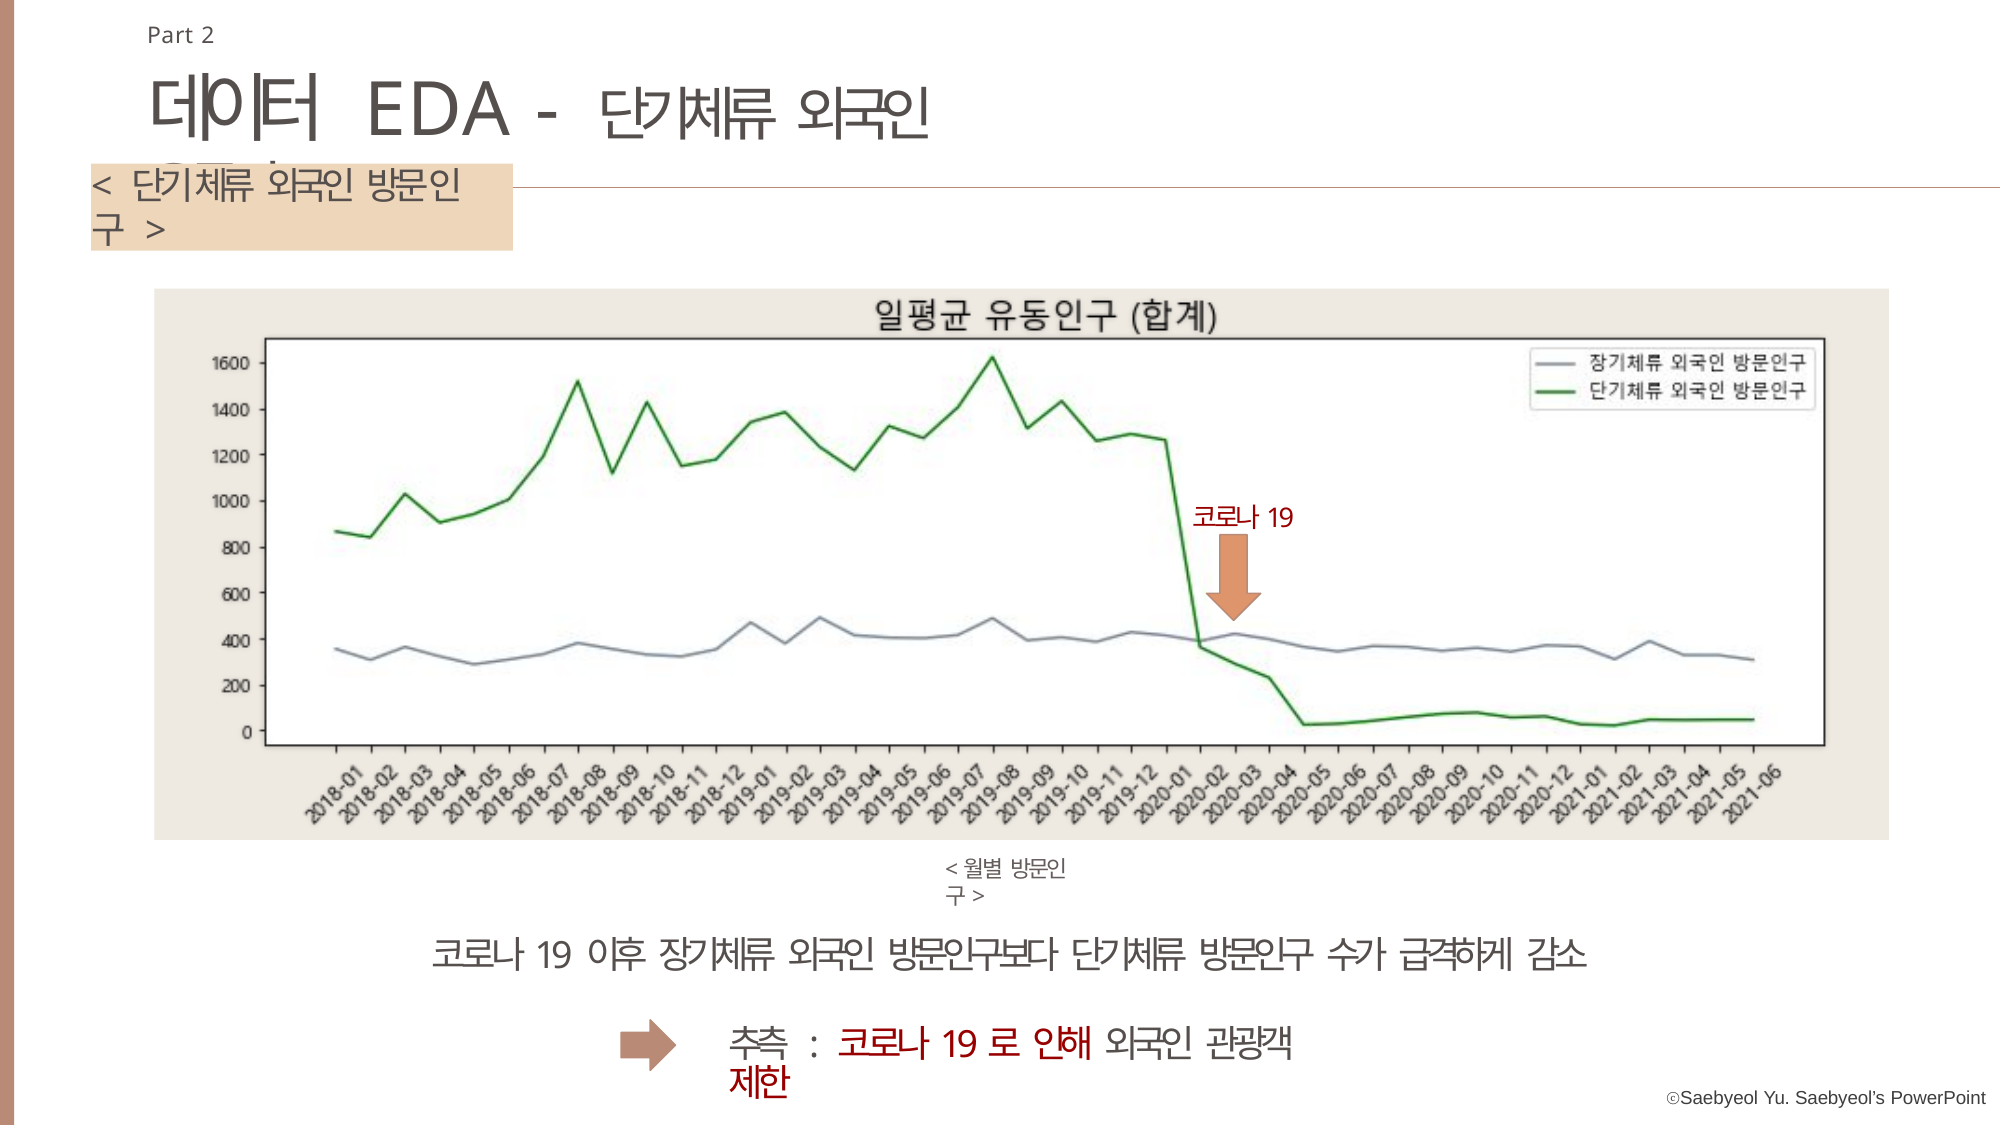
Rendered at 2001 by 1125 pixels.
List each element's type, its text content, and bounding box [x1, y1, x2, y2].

footer ⓒSaebyeol Yu. Saebyeol’s PowerPoint [1663, 1086, 1995, 1125]
title 데이터 EDA - 단기체류 외국인 유동인구 [145, 58, 1117, 249]
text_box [1205, 533, 1262, 622]
text_box 코로나19 이후 장기체류 외국인 방문인구보다 단기체류 방문인구 수가 급격하게 감소 [429, 928, 1606, 976]
text_box < 단기체류 외국인 방문인구 > [91, 163, 513, 251]
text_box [154, 279, 1890, 850]
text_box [620, 1018, 677, 1072]
text_box 추측 : 코로나19로 인해 외국인 관광객 제한 [726, 1025, 1332, 1105]
text_box Part 2 [145, 18, 217, 48]
text_box <월별 방문인구> [943, 859, 1092, 910]
text_box [0, 0, 15, 1125]
